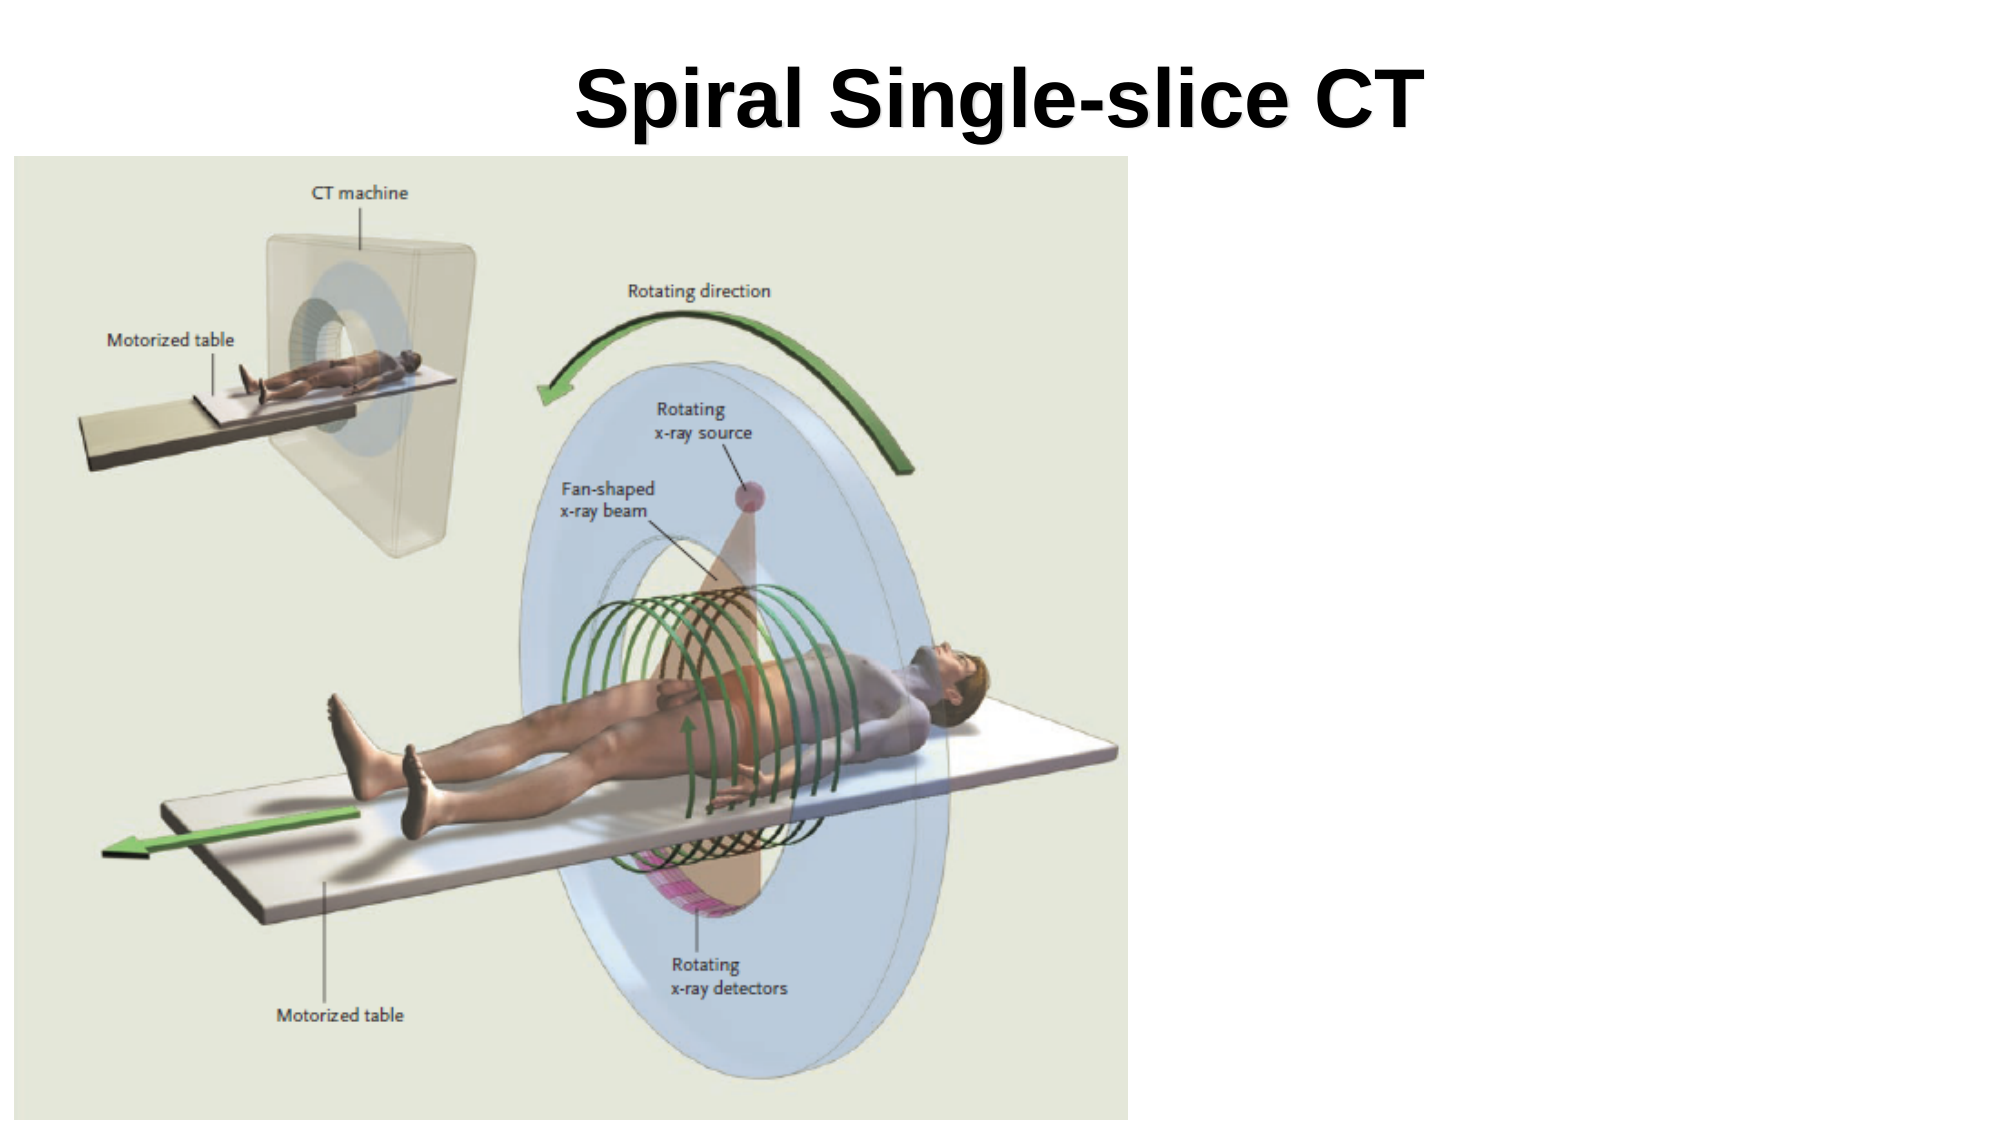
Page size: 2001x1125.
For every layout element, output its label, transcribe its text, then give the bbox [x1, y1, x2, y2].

title Spiral Single-slice CT [33, 24, 1967, 163]
picture [14, 155, 1128, 1121]
